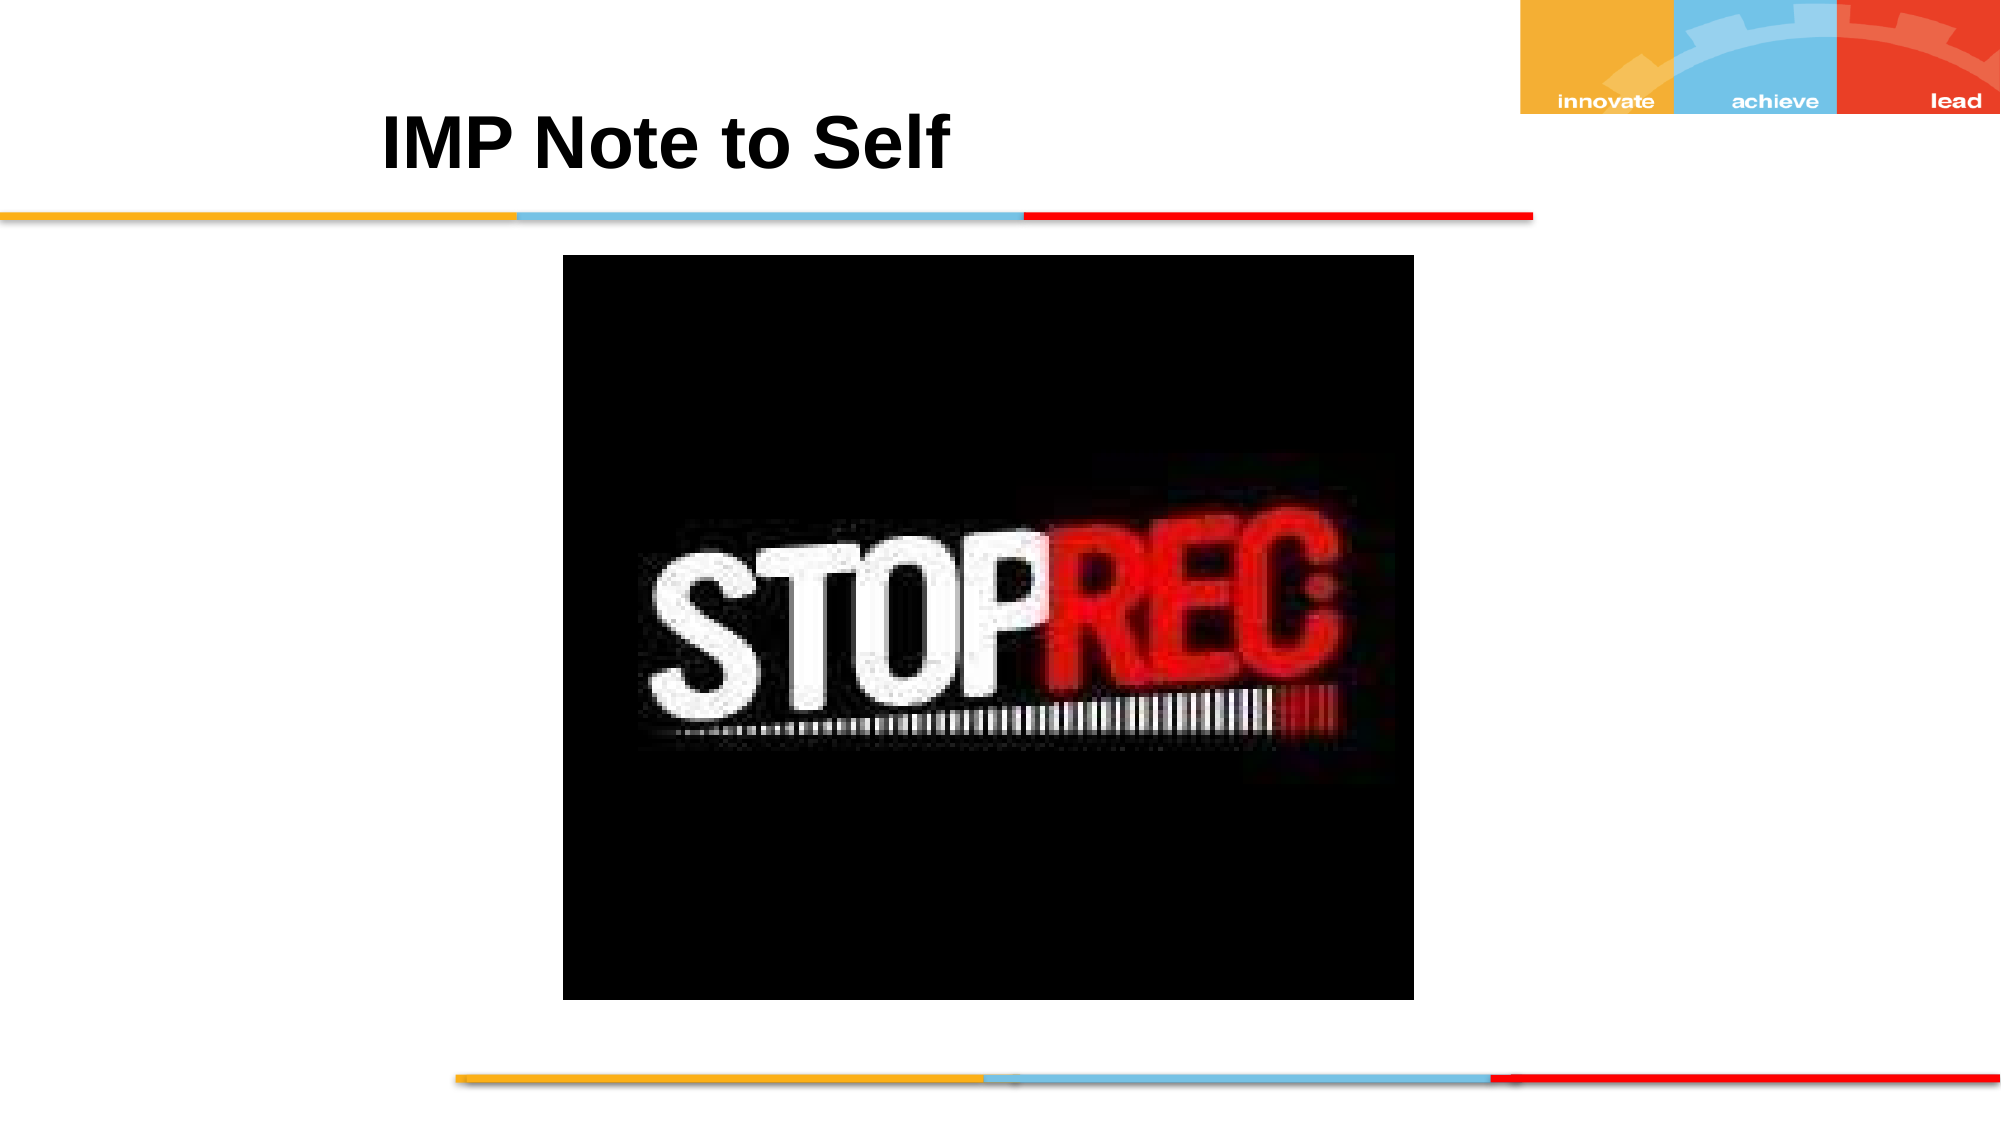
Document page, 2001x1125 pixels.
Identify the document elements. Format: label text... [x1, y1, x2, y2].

title IMP Note to Self [324, 45, 1508, 233]
picture [1520, 0, 2000, 114]
picture [562, 255, 1414, 1000]
